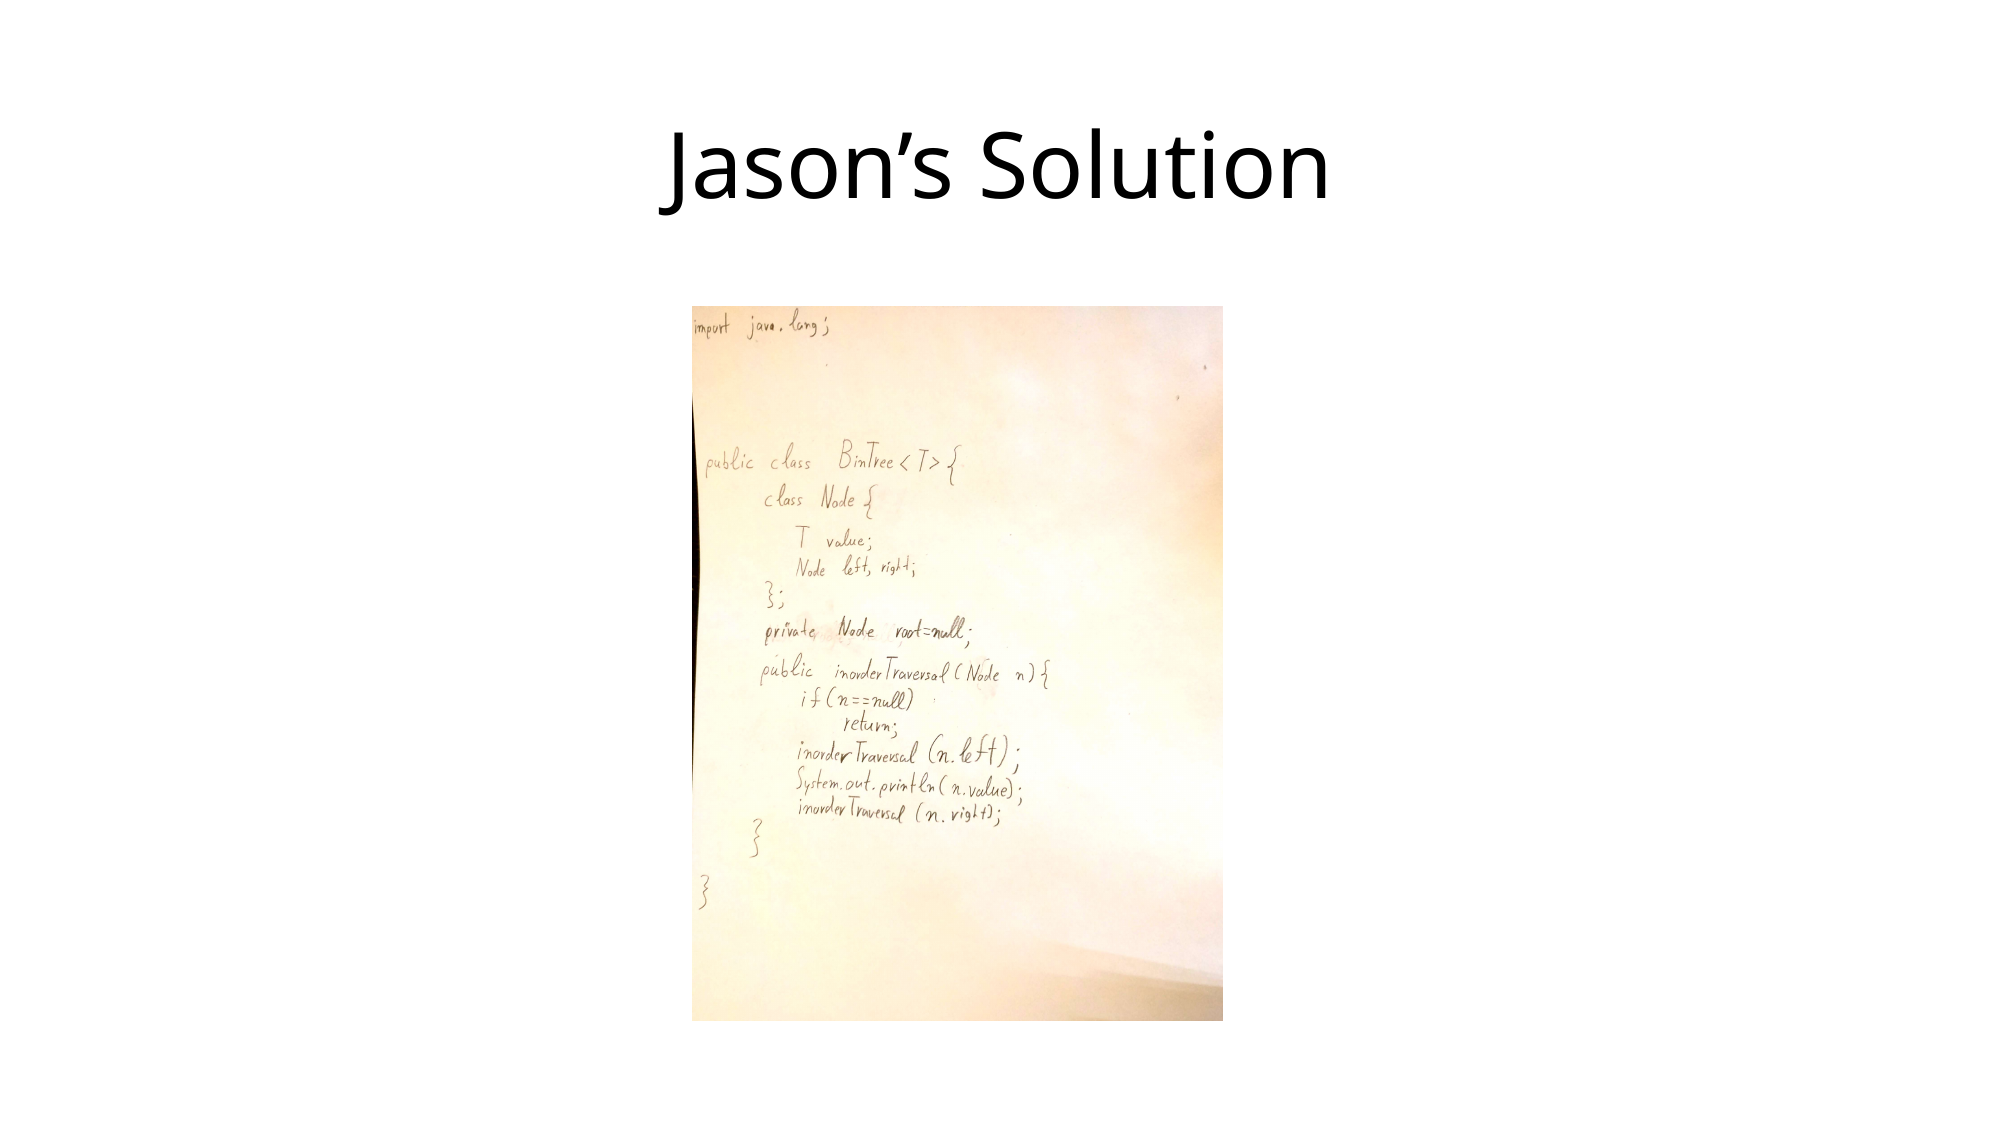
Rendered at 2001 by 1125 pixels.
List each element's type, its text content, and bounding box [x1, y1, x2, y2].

title Jason’s Solution [137, 59, 1863, 278]
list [692, 306, 1223, 1021]
